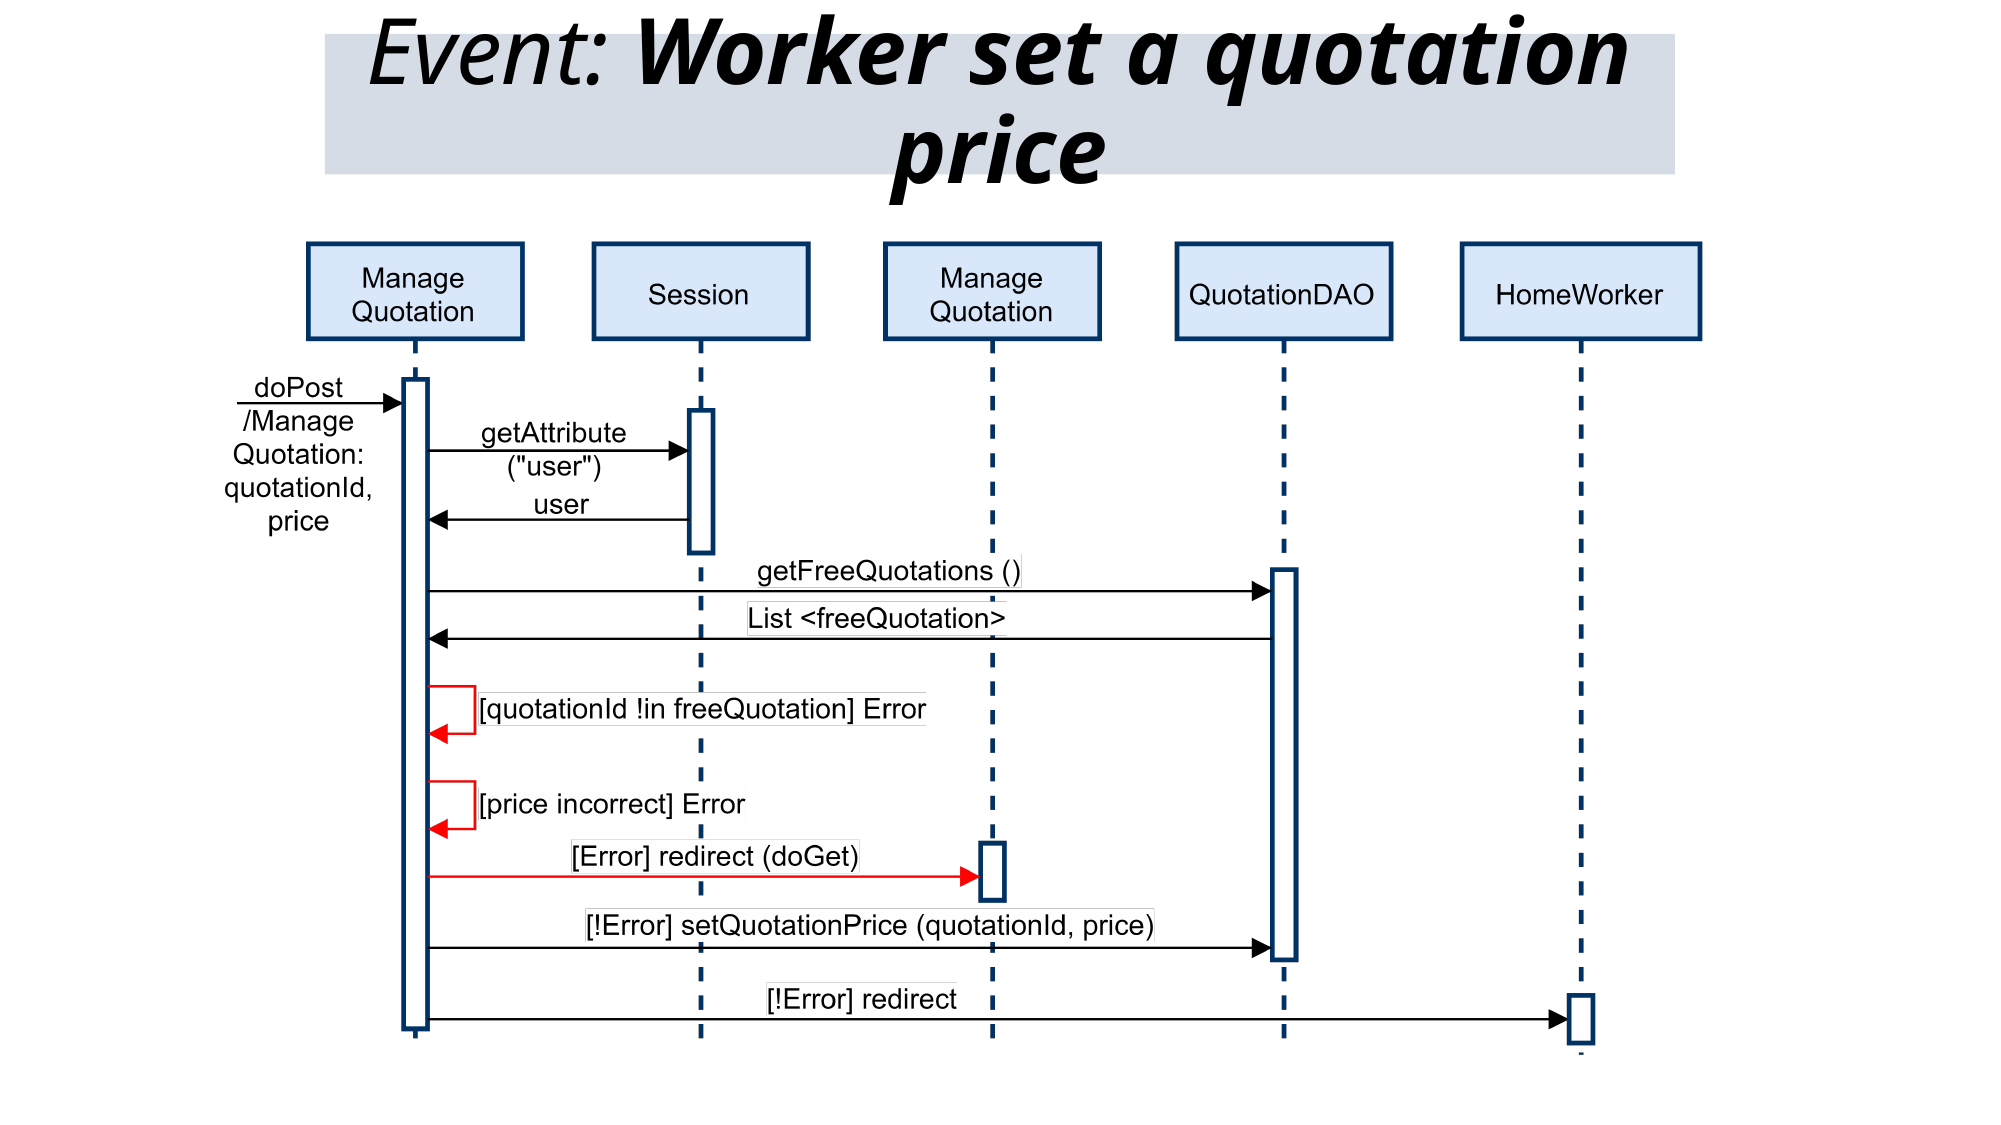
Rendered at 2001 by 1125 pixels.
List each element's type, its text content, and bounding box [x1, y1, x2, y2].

picture [219, 240, 1704, 1056]
title Event: Worker set a quotation price [324, 33, 1675, 175]
